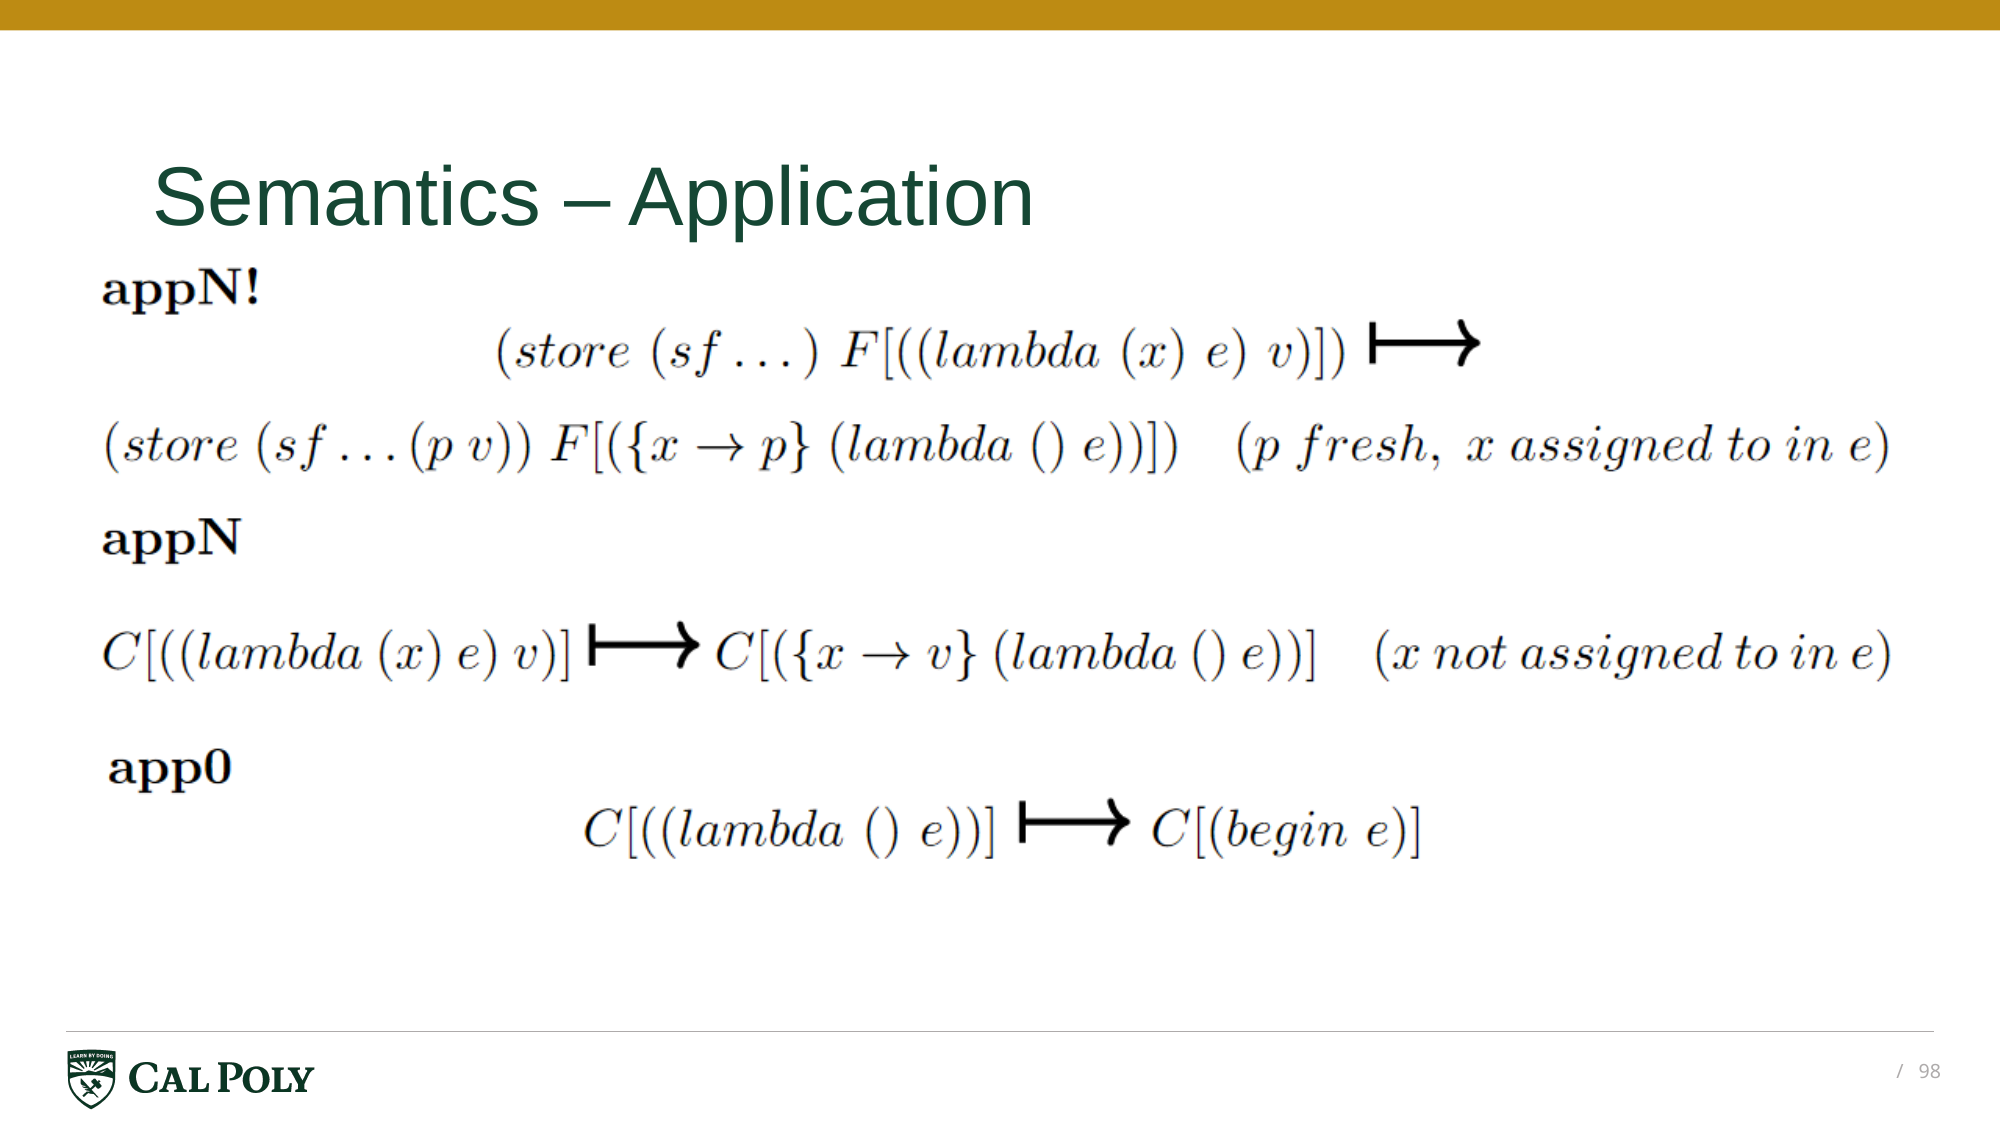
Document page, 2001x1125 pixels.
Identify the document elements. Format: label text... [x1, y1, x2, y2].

picture [94, 726, 1456, 881]
slide_number / 98 [1866, 1041, 1956, 1102]
picture [94, 249, 1906, 702]
title Semantics – Application [137, 147, 1888, 246]
picture [43, 1025, 338, 1125]
